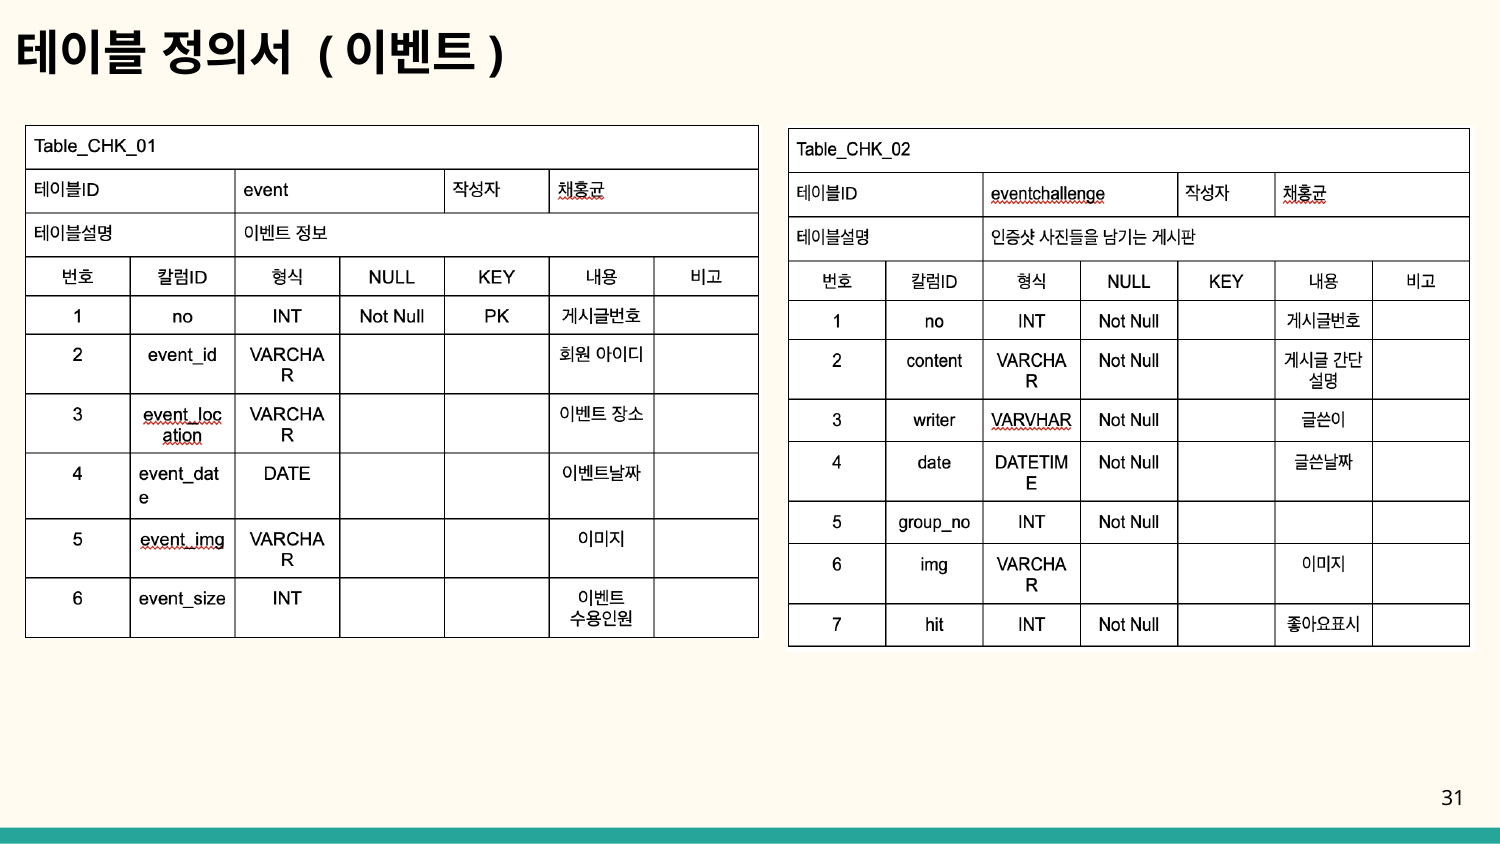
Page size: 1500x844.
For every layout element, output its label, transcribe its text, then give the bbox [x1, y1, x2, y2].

picture [24, 125, 762, 639]
title 테이블 정의서 (이벤트) [0, 0, 1398, 101]
picture [786, 125, 1476, 652]
slide_number ‹#› [1389, 764, 1480, 830]
